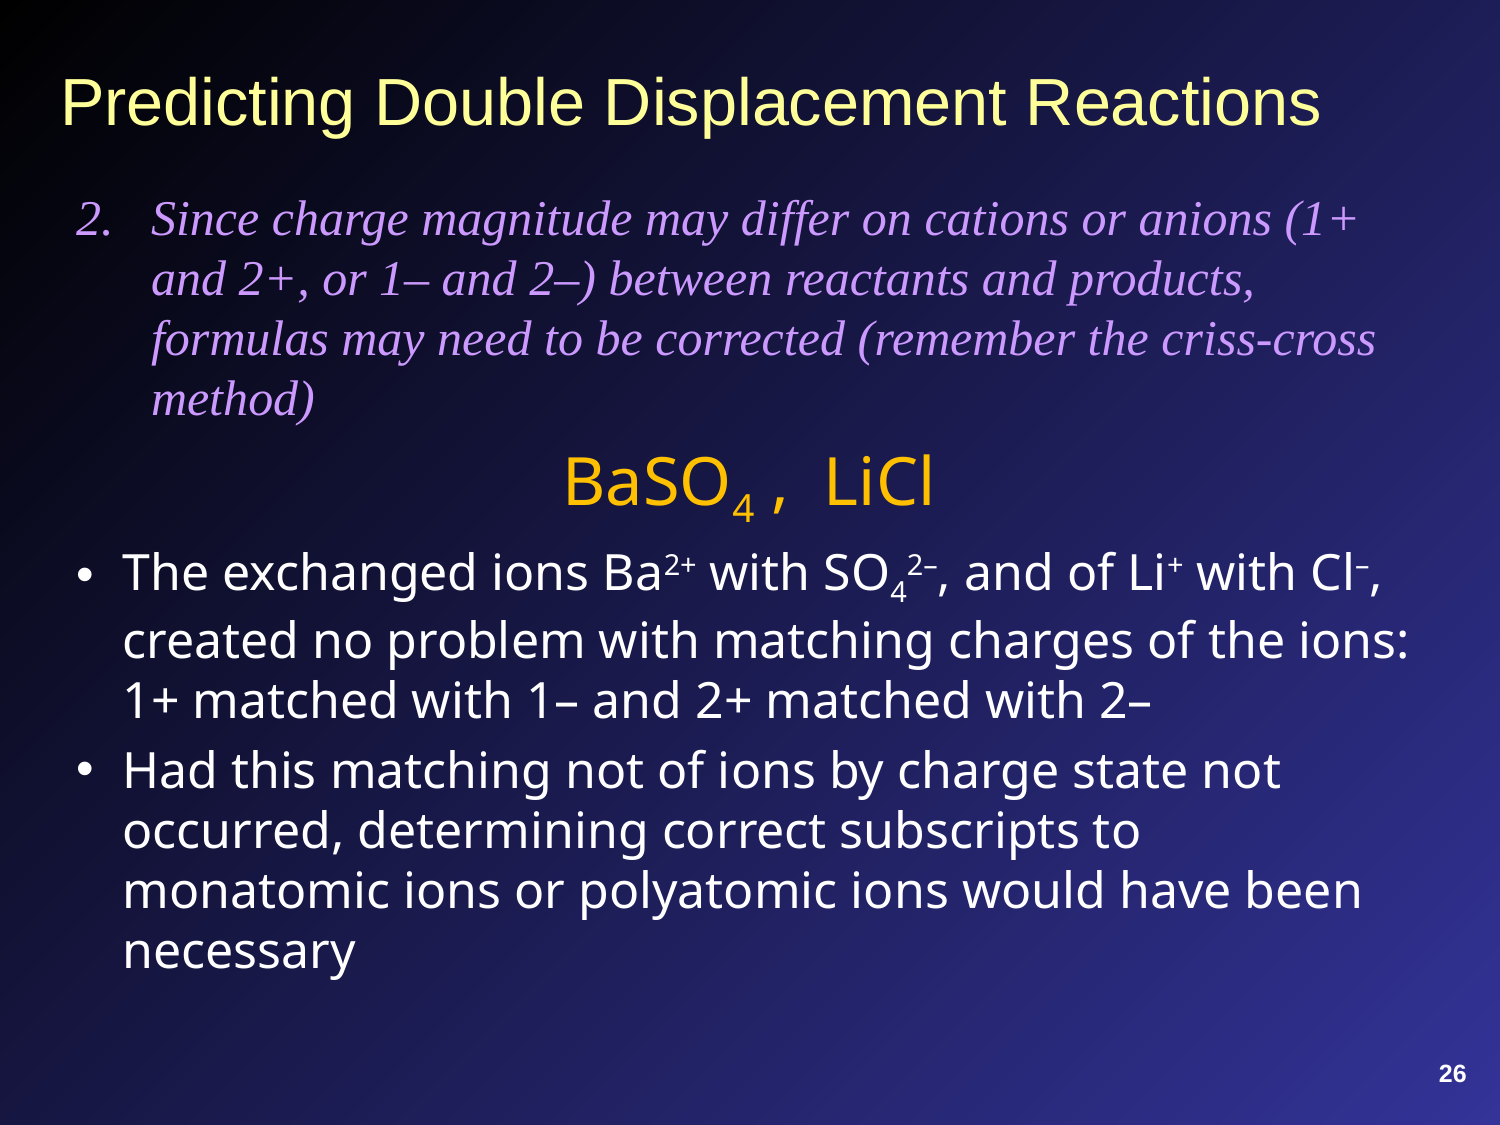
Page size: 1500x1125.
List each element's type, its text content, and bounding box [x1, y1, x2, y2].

list Since charge magnitude may differ on cations or anions (1+ and 2+, or 1– and 2–) between reactants and products, formulas may need to be corrected (remember the criss-cross method) BaSO4 , LiCl The exchanged ions Ba2+ with SO42–, and of Li+ with Cl–, created no problem with matching charges of the ions: 1+ matched with 1– and 2+ matched with 2– Had this matching not of ions by charge state not occurred, determining correct subscripts to monatomic ions or polyatomic ions would have been necessary [60, 177, 1438, 1075]
slide_number 26 [1144, 1042, 1482, 1103]
title Predicting Double Displacement Reactions [44, 50, 1441, 148]
